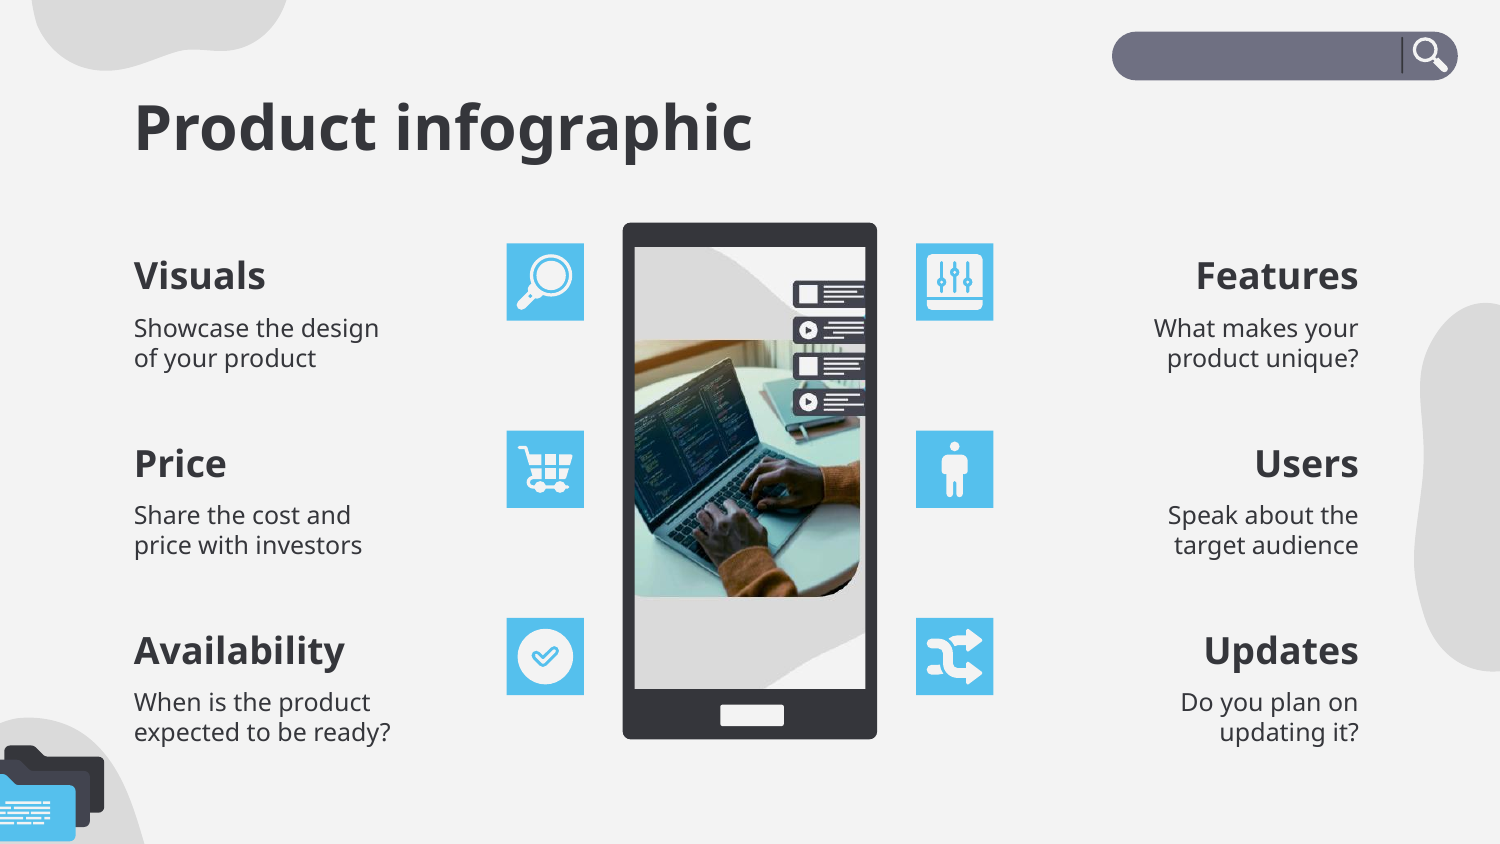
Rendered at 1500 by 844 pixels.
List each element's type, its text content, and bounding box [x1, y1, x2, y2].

text_box Share the cost and price with investors [118, 484, 407, 554]
text_box [916, 617, 994, 696]
text_box Updates [1085, 585, 1375, 671]
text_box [926, 628, 983, 685]
text_box Showcase the design of your product [118, 297, 407, 367]
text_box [622, 222, 878, 740]
picture [634, 247, 866, 689]
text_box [941, 441, 968, 498]
text_box Visuals [118, 211, 407, 297]
text_box Do you plan on updating it? [1085, 671, 1375, 741]
title Product infographic [118, 72, 1382, 167]
text_box [506, 243, 584, 321]
text_box Availability [118, 585, 407, 671]
text_box Price [118, 398, 407, 484]
text_box Speak about the target audience [1085, 484, 1375, 554]
text_box When is the product expected to be ready? [118, 671, 407, 741]
text_box [916, 430, 994, 508]
text_box Features [1085, 211, 1375, 297]
text_box [506, 430, 584, 508]
text_box [916, 243, 994, 321]
text_box Users [1085, 398, 1375, 484]
text_box [506, 617, 584, 696]
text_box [517, 445, 574, 494]
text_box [517, 628, 574, 685]
text_box What makes your product unique? [1085, 297, 1375, 367]
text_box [515, 253, 575, 311]
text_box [926, 253, 983, 311]
